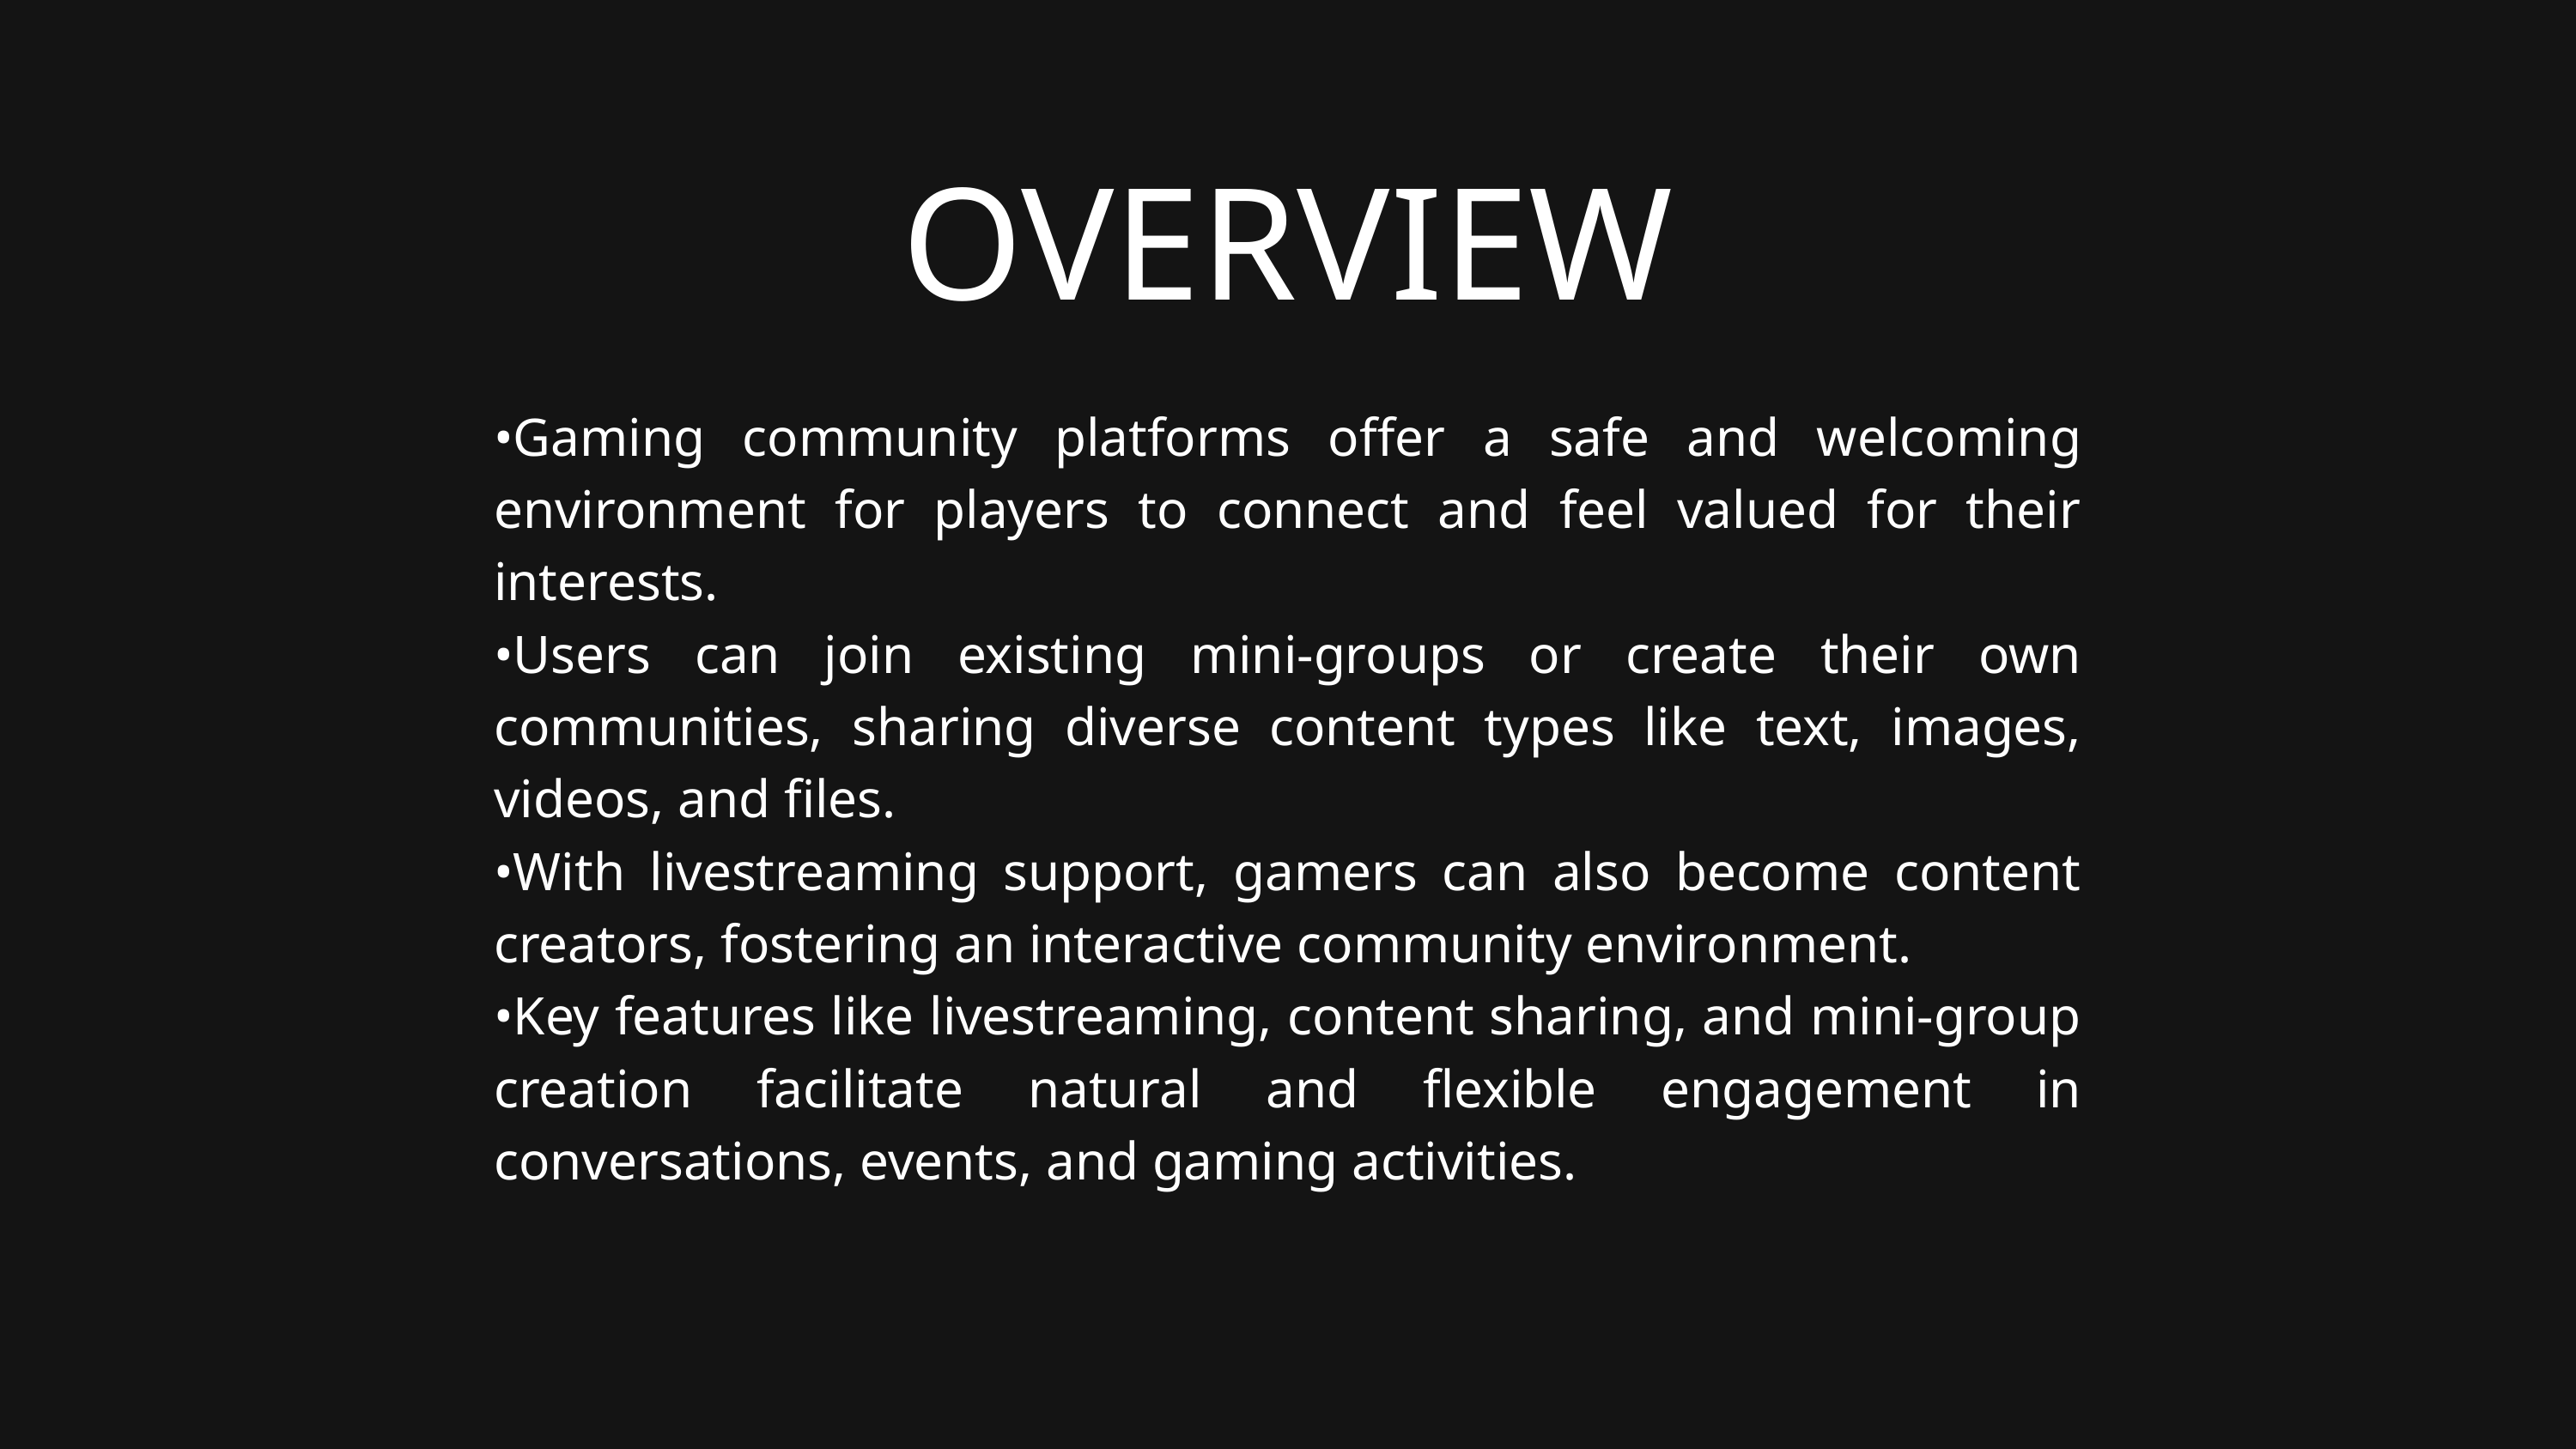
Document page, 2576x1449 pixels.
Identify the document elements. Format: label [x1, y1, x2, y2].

text_box [493, 144, 2082, 1171]
